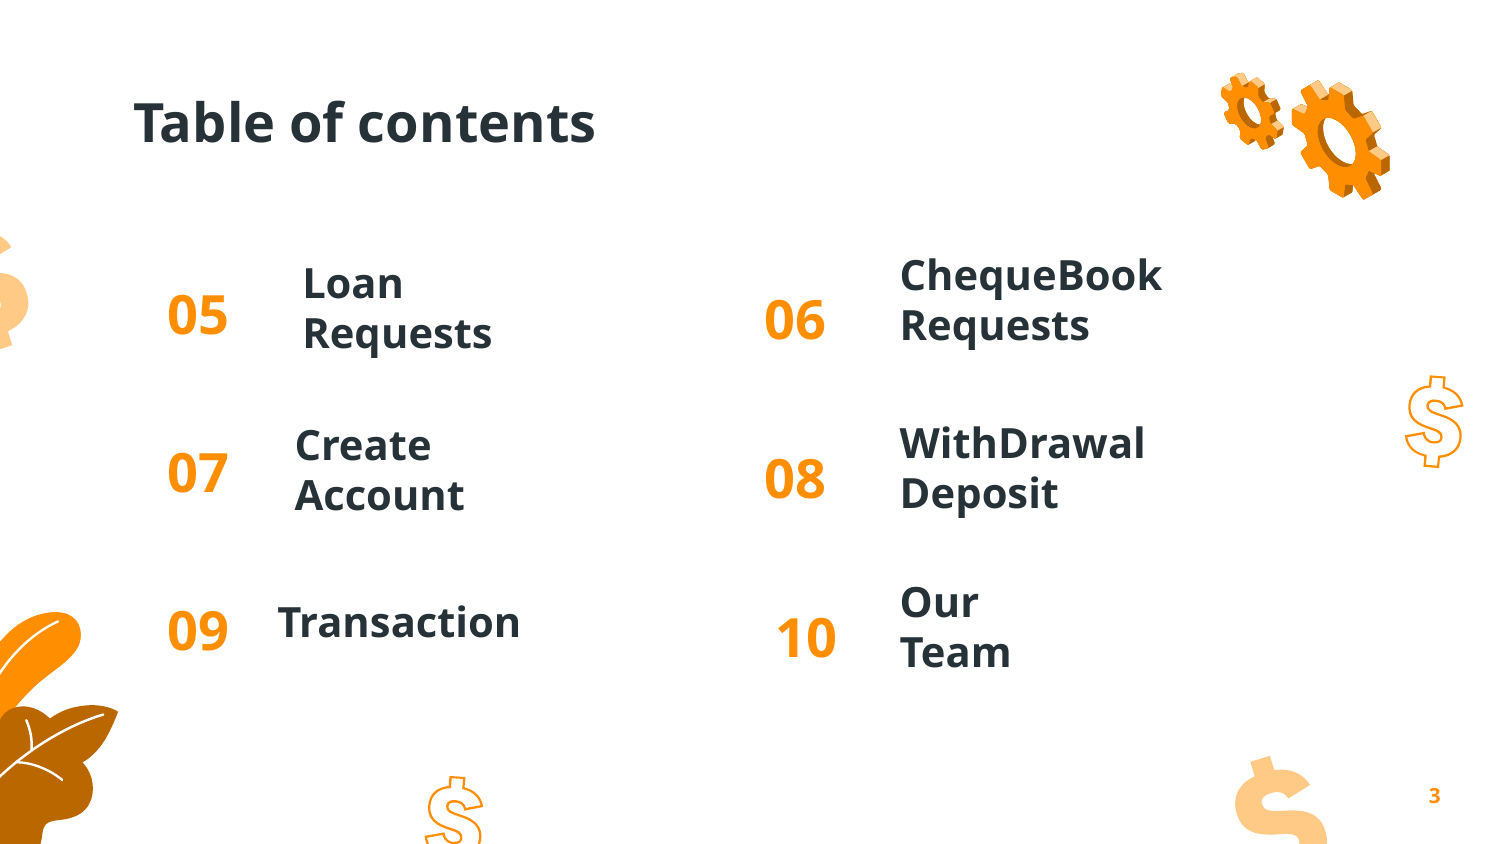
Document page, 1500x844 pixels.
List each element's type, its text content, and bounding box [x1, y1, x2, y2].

slide_number ‹#› [1389, 764, 1480, 830]
title Create Account [279, 415, 649, 534]
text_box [1220, 72, 1391, 200]
title 09 [135, 569, 263, 688]
title Table of contents [118, 72, 1219, 167]
title Our Team [884, 581, 1253, 692]
title 10 [743, 576, 871, 695]
title WithDrawal Deposit [884, 413, 1253, 532]
title 06 [732, 258, 860, 377]
title ChequeBook Requests [884, 246, 1253, 364]
title Loan Requests [287, 254, 656, 373]
title 07 [135, 411, 263, 530]
title 05 [135, 254, 263, 373]
title Transaction [262, 550, 631, 661]
title 08 [732, 417, 860, 536]
